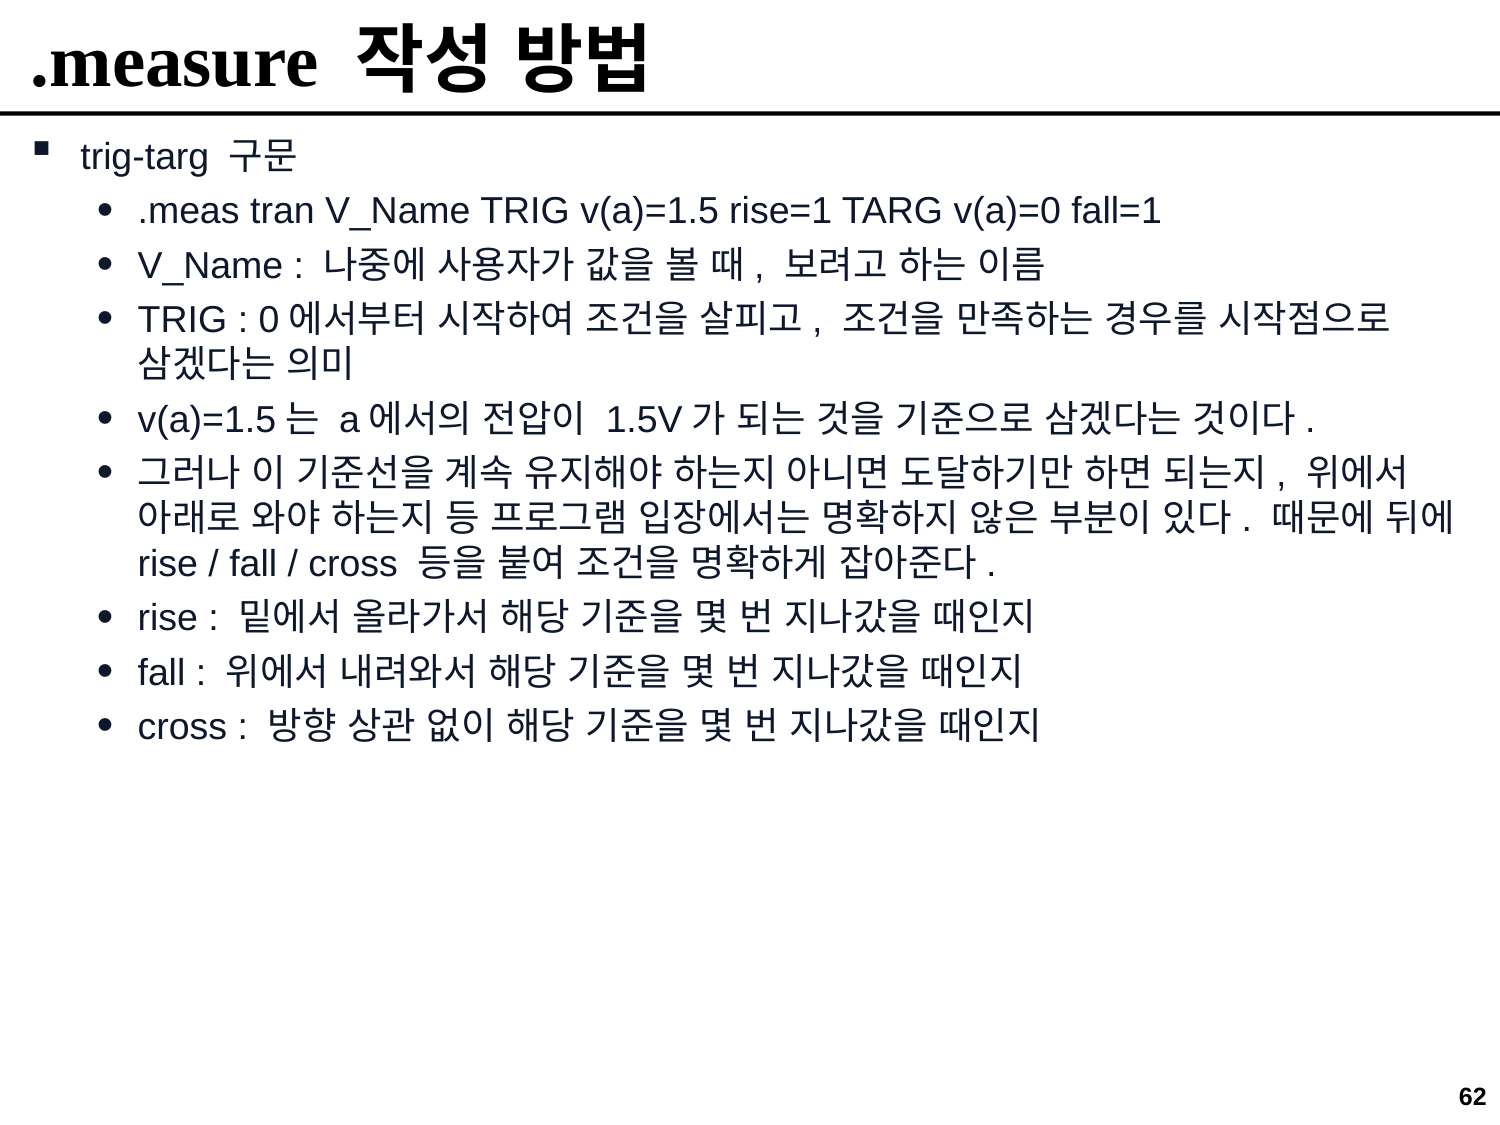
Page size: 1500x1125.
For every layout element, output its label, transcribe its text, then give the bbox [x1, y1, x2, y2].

title .measure 작성 방법 [17, 0, 1480, 113]
list trig-targ 구문 .meas tran V_Name TRIG v(a)=1.5 rise=1 TARG v(a)=0 fall=1 V_Name : 나중에 사용자가 값을 볼 때, 보려고 하는 이름 TRIG : 0에서부터 시작하여 조건을 살피고, 조건을 만족하는 경우를 시작점으로 삼겠다는 의미 v(a)=1.5는 a에서의 전압이 1.5V가 되는 것을 기준으로 삼겠다는 것이다. 그러나 이 기준선을 계속 유지해야 하는지 아니면 도달하기만 하면 되는지, 위에서 아래로 와야 하는지 등 프로그램 입장에서는 명확하지 않은 부분이 있다. 때문에 뒤에 rise / fall / cross 등을 붙여 조건을 명확하게 잡아준다. rise : 밑에서 올라가서 해당 기준을 몇 번 지나갔을 때인지 fall : 위에서 내려와서 해당 기준을 몇 번 지나갔을 때인지 cross : 방향 상관 없이 해당 기준을 몇 번 지나갔을 때인지 [17, 125, 1480, 1076]
